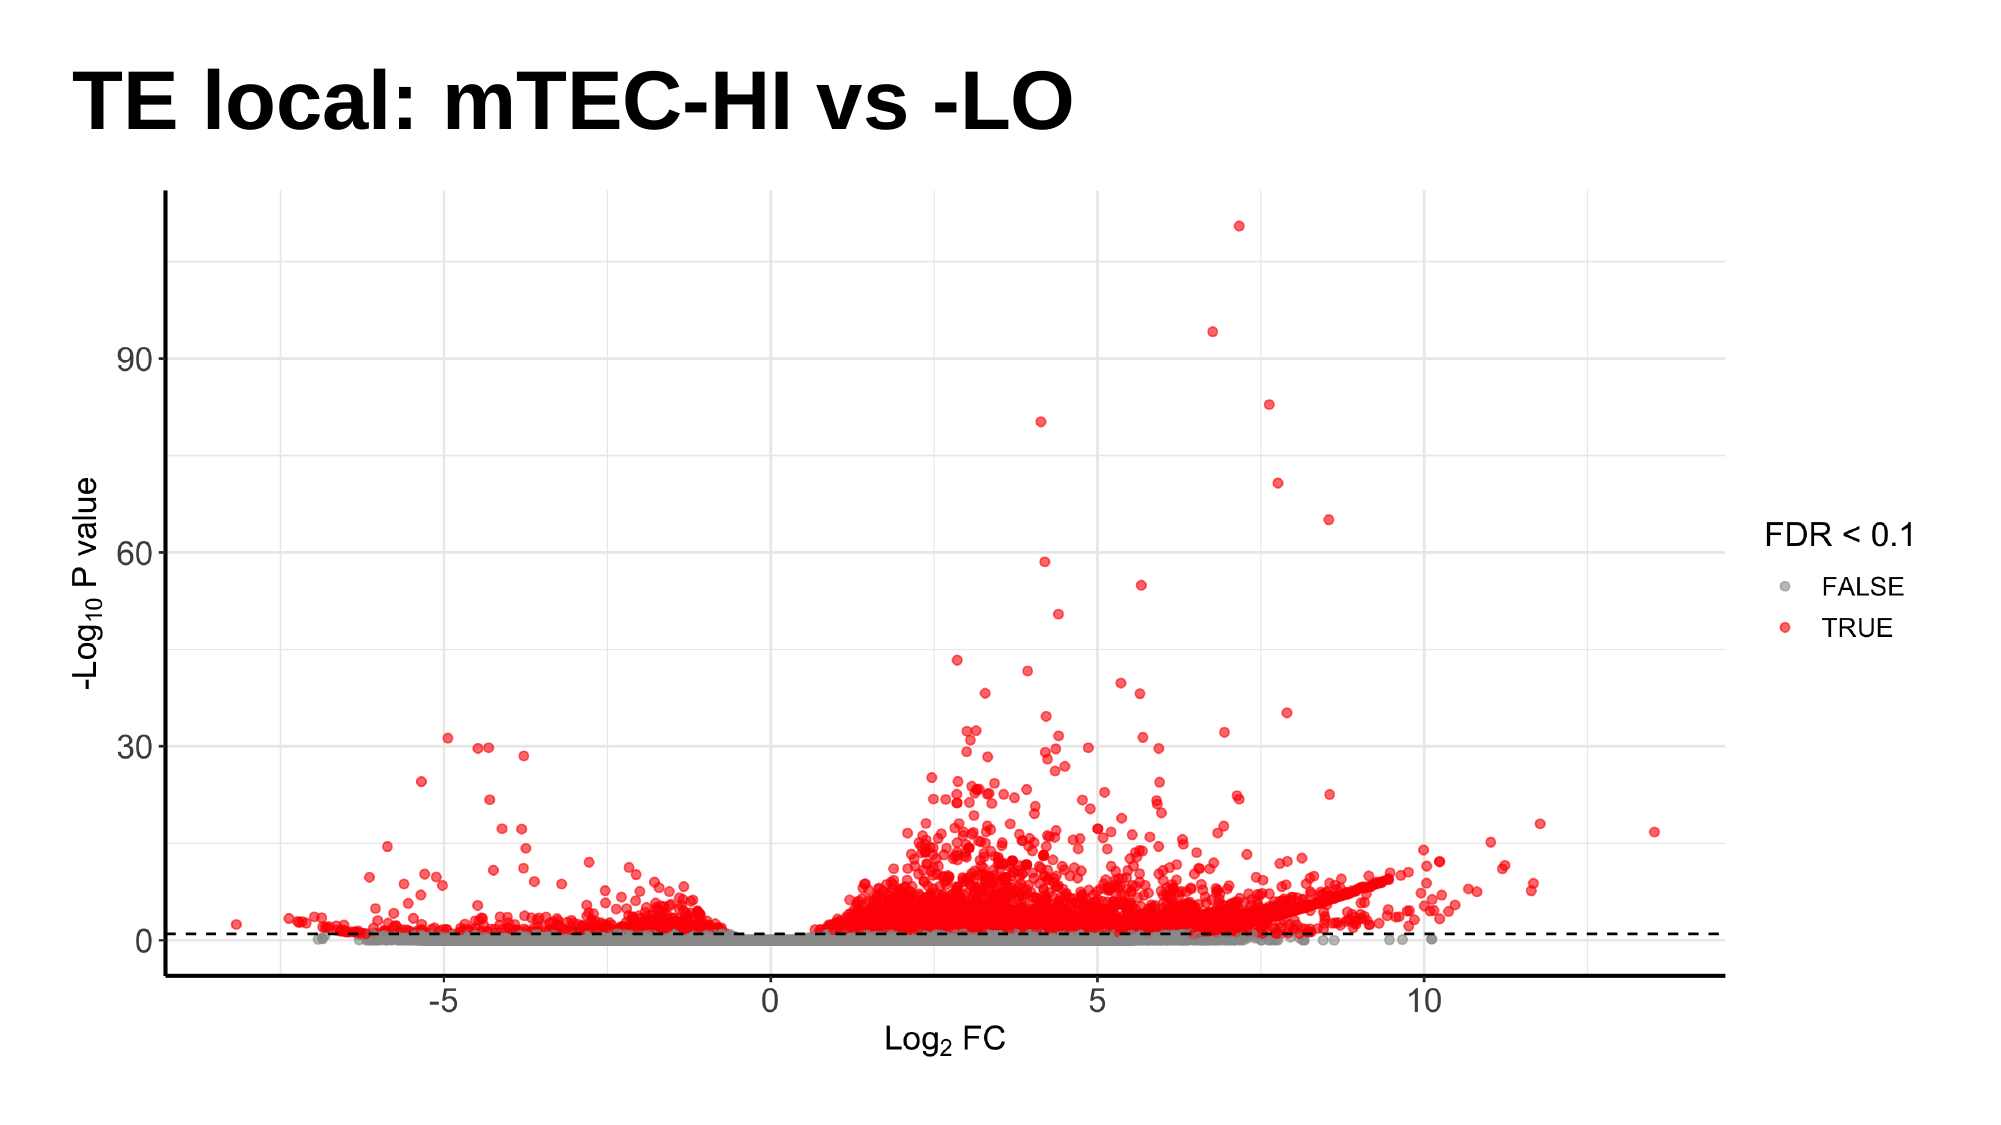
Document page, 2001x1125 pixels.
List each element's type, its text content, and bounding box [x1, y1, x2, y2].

title TE local: mTEC-HI vs -LO [57, 49, 1941, 268]
picture [59, 177, 1943, 1076]
